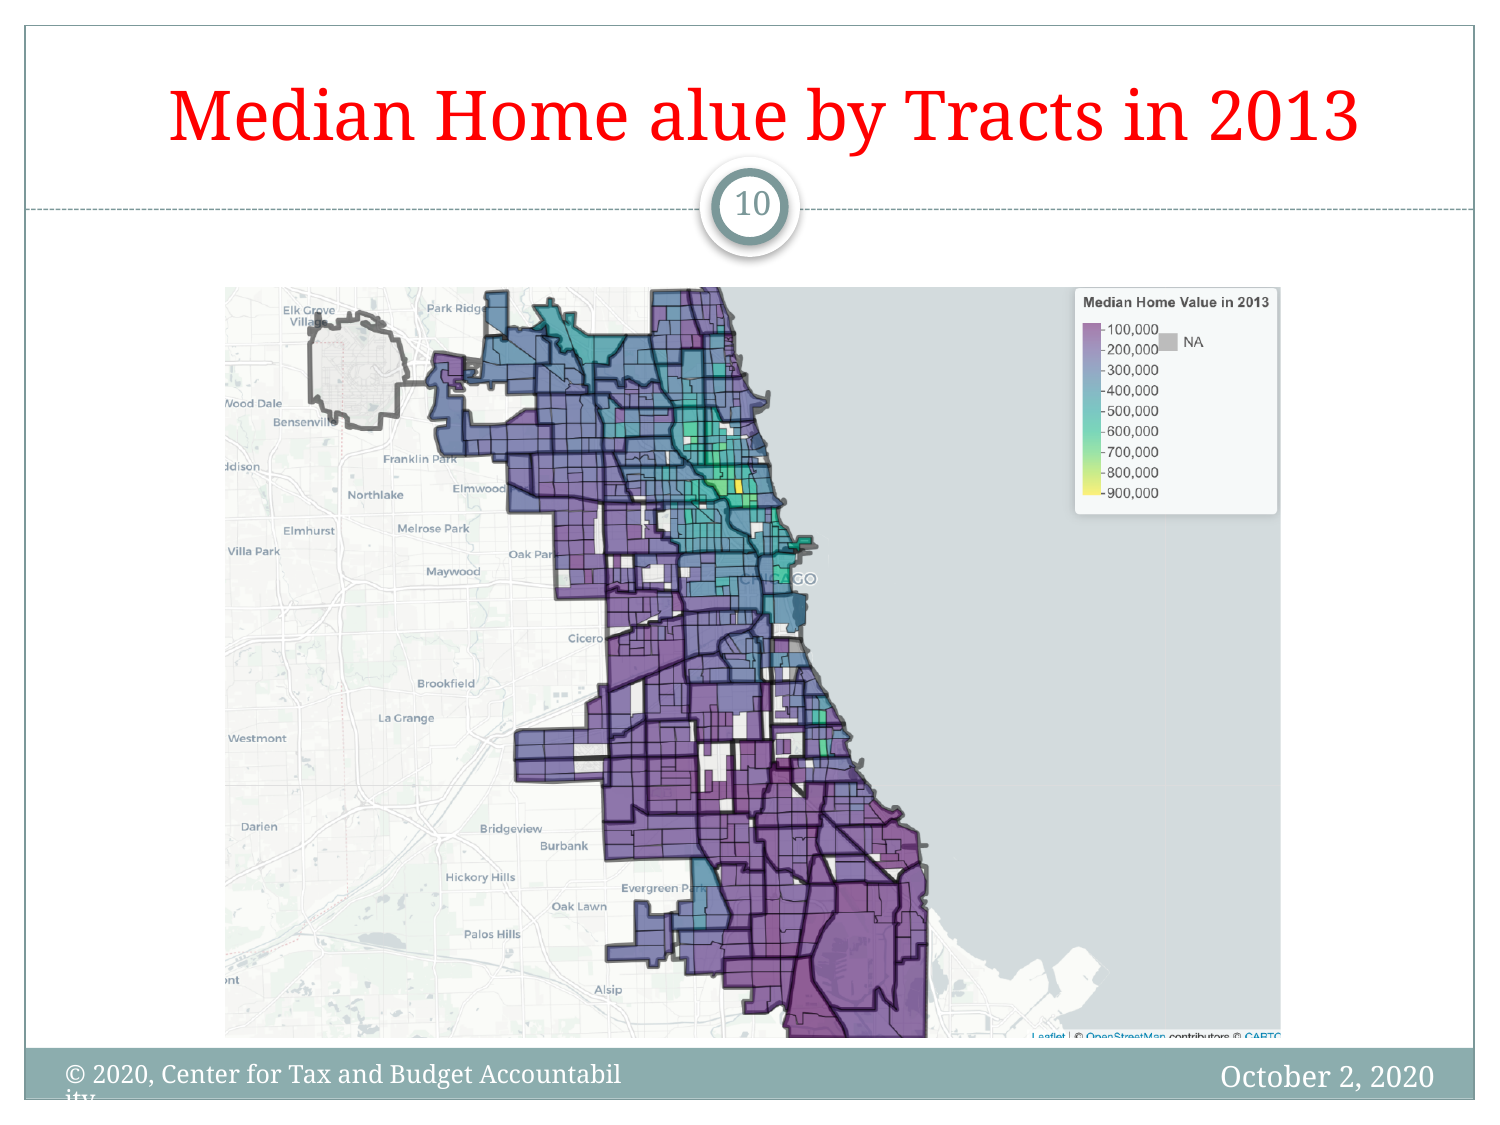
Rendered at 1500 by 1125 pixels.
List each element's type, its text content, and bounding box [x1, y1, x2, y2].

footer © 2020, Center for Tax and Budget Accountability [50, 1051, 638, 1112]
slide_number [950, 1050, 1450, 1111]
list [224, 287, 1281, 1038]
text_box Median Home alue by Tracts in 2013 [74, 37, 1475, 162]
slide_number 10 [715, 168, 791, 241]
